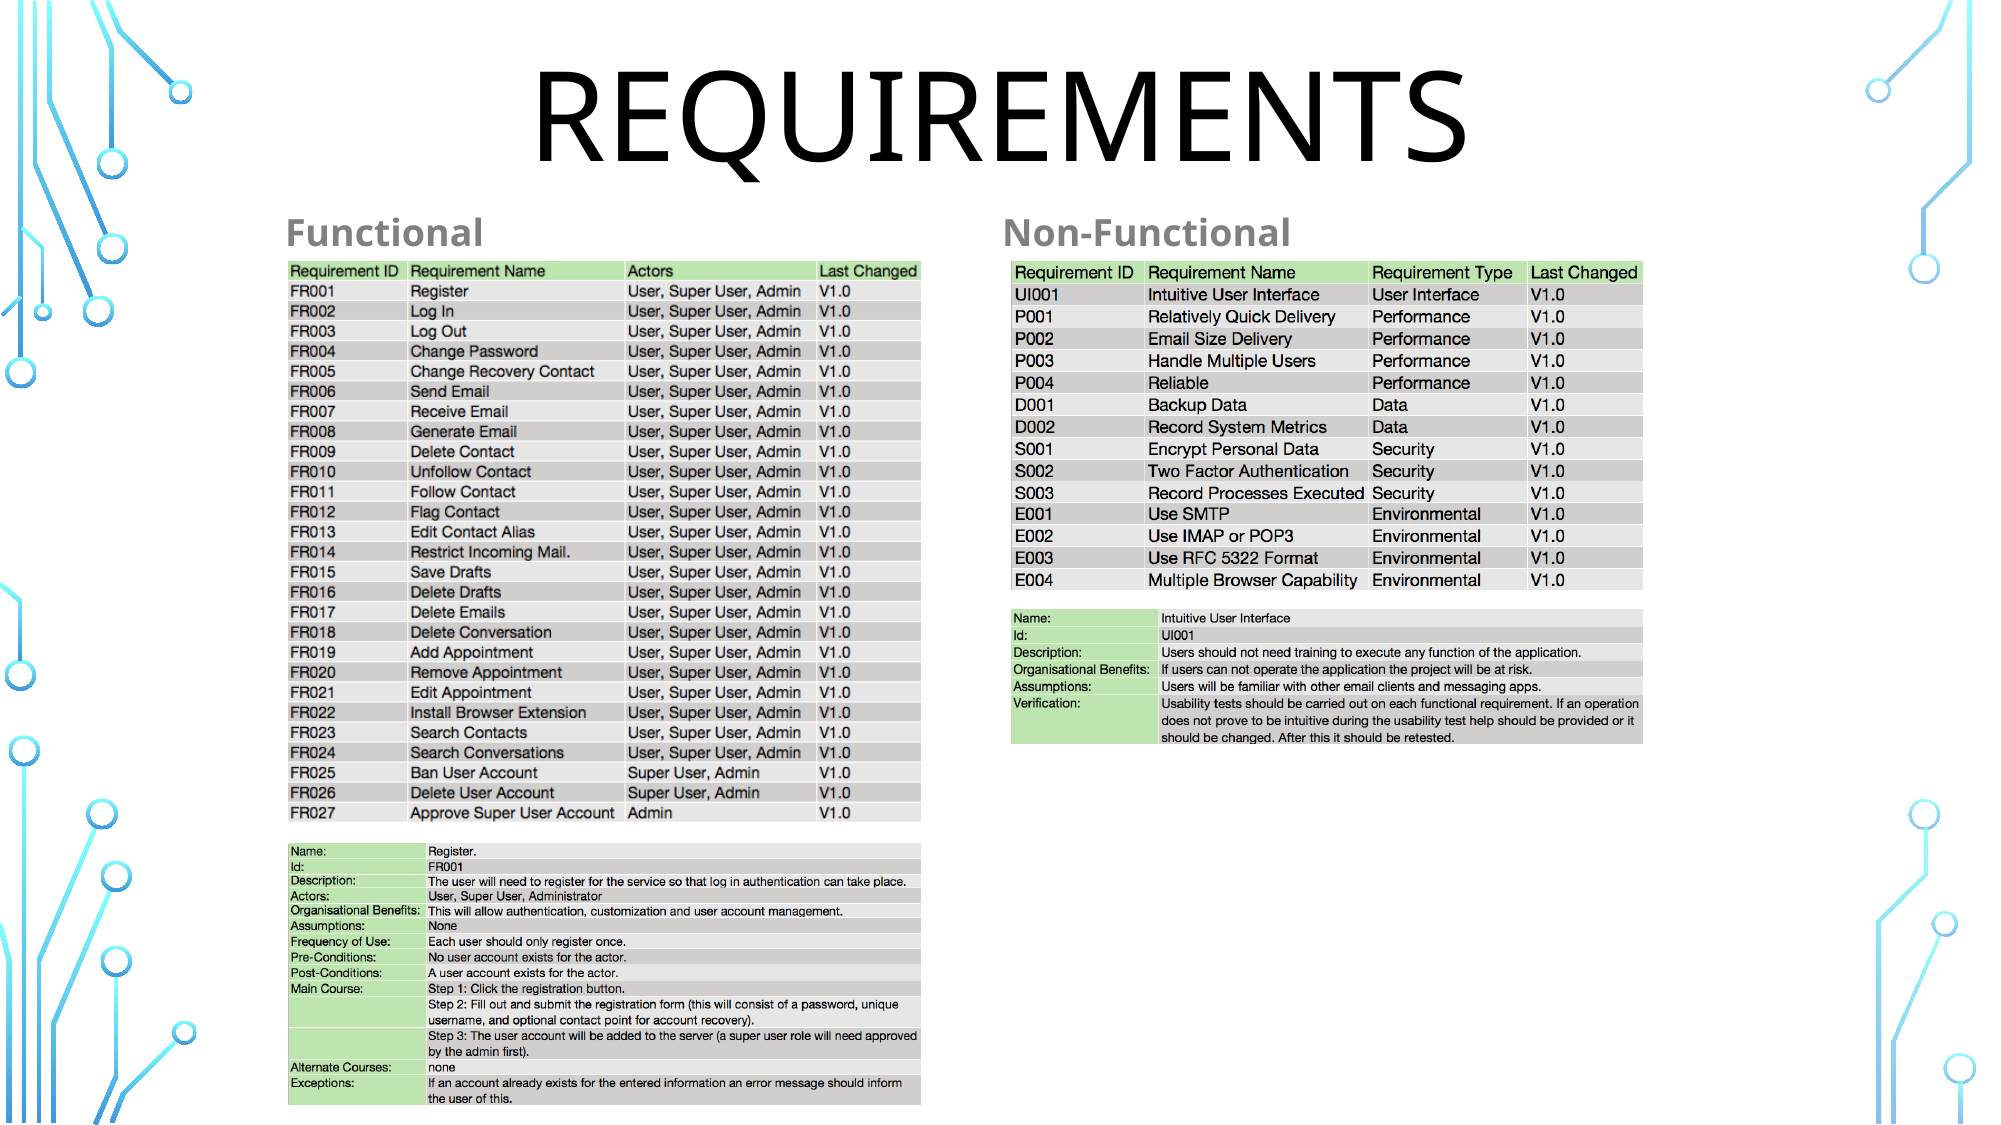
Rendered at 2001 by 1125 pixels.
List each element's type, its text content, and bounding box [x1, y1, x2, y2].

text_box Non-Functional [987, 201, 1307, 261]
picture [288, 843, 922, 1105]
picture [1011, 608, 1644, 744]
text_box Functional [270, 201, 500, 261]
picture [288, 261, 922, 825]
picture [1011, 261, 1644, 591]
title Requirements [0, 0, 2000, 243]
